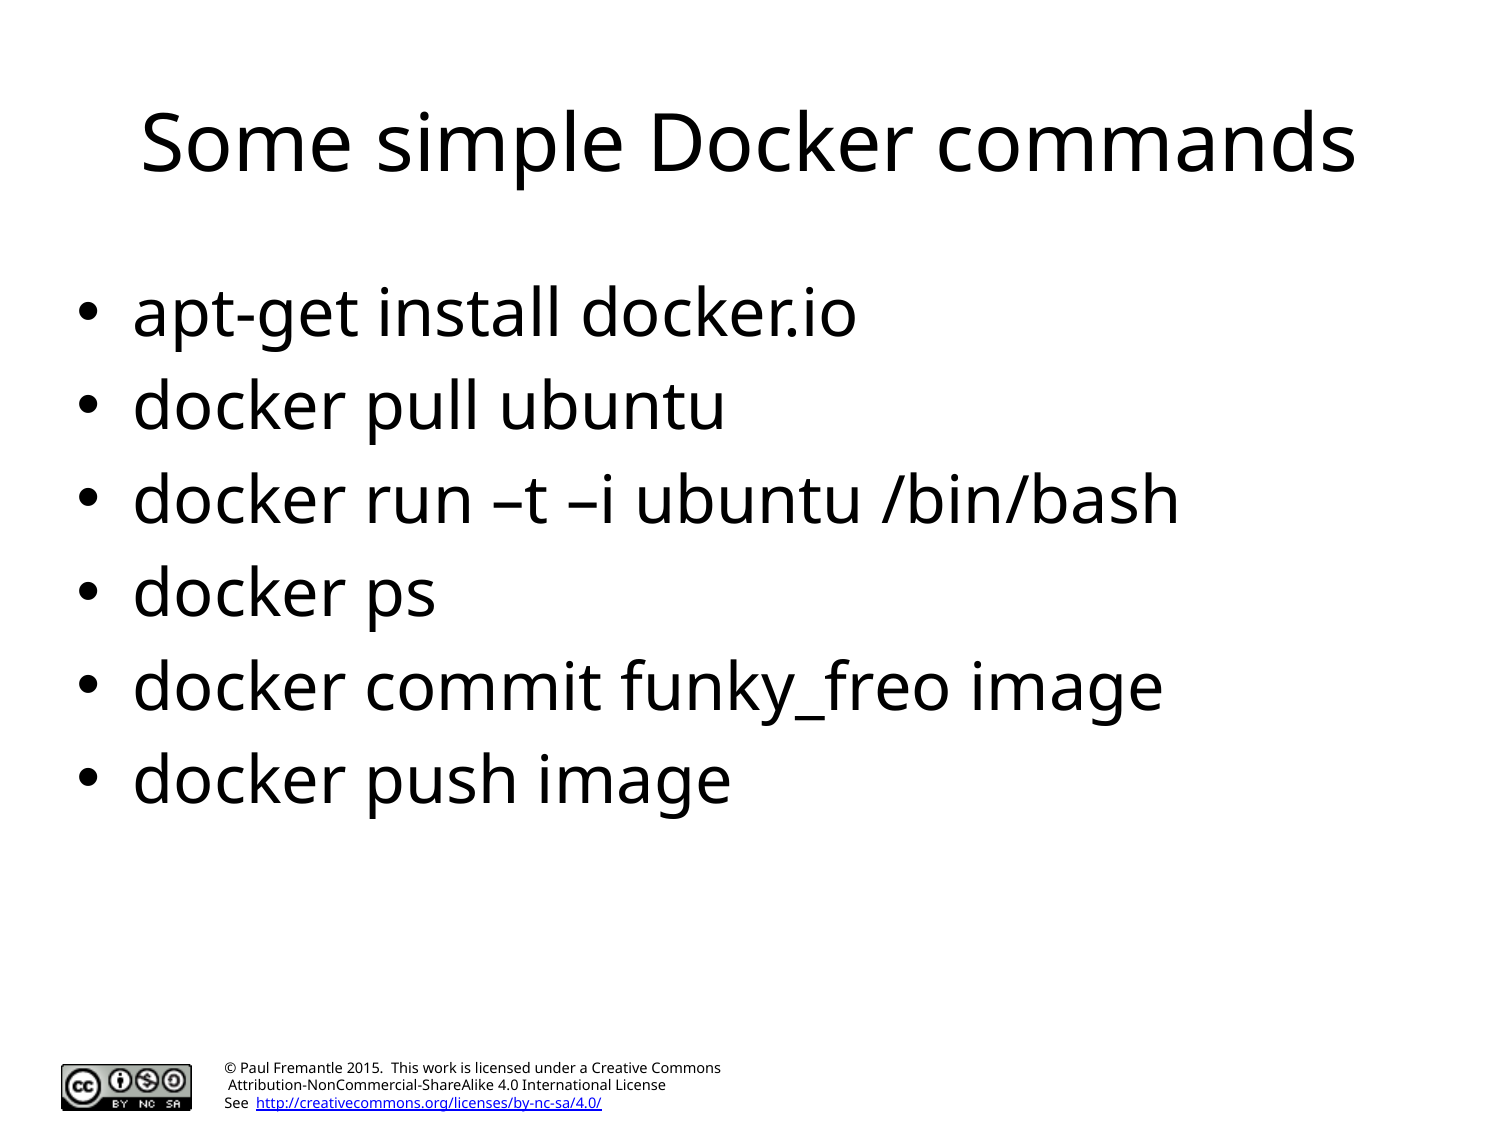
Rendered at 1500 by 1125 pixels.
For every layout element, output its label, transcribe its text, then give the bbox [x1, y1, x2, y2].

list apt-get install docker.io docker pull ubuntu docker run –t –i ubuntu /bin/bash docker ps docker commit funky_freo image docker push image [61, 262, 1412, 1005]
picture [61, 1064, 192, 1111]
title Some simple Docker commands [75, 45, 1425, 233]
